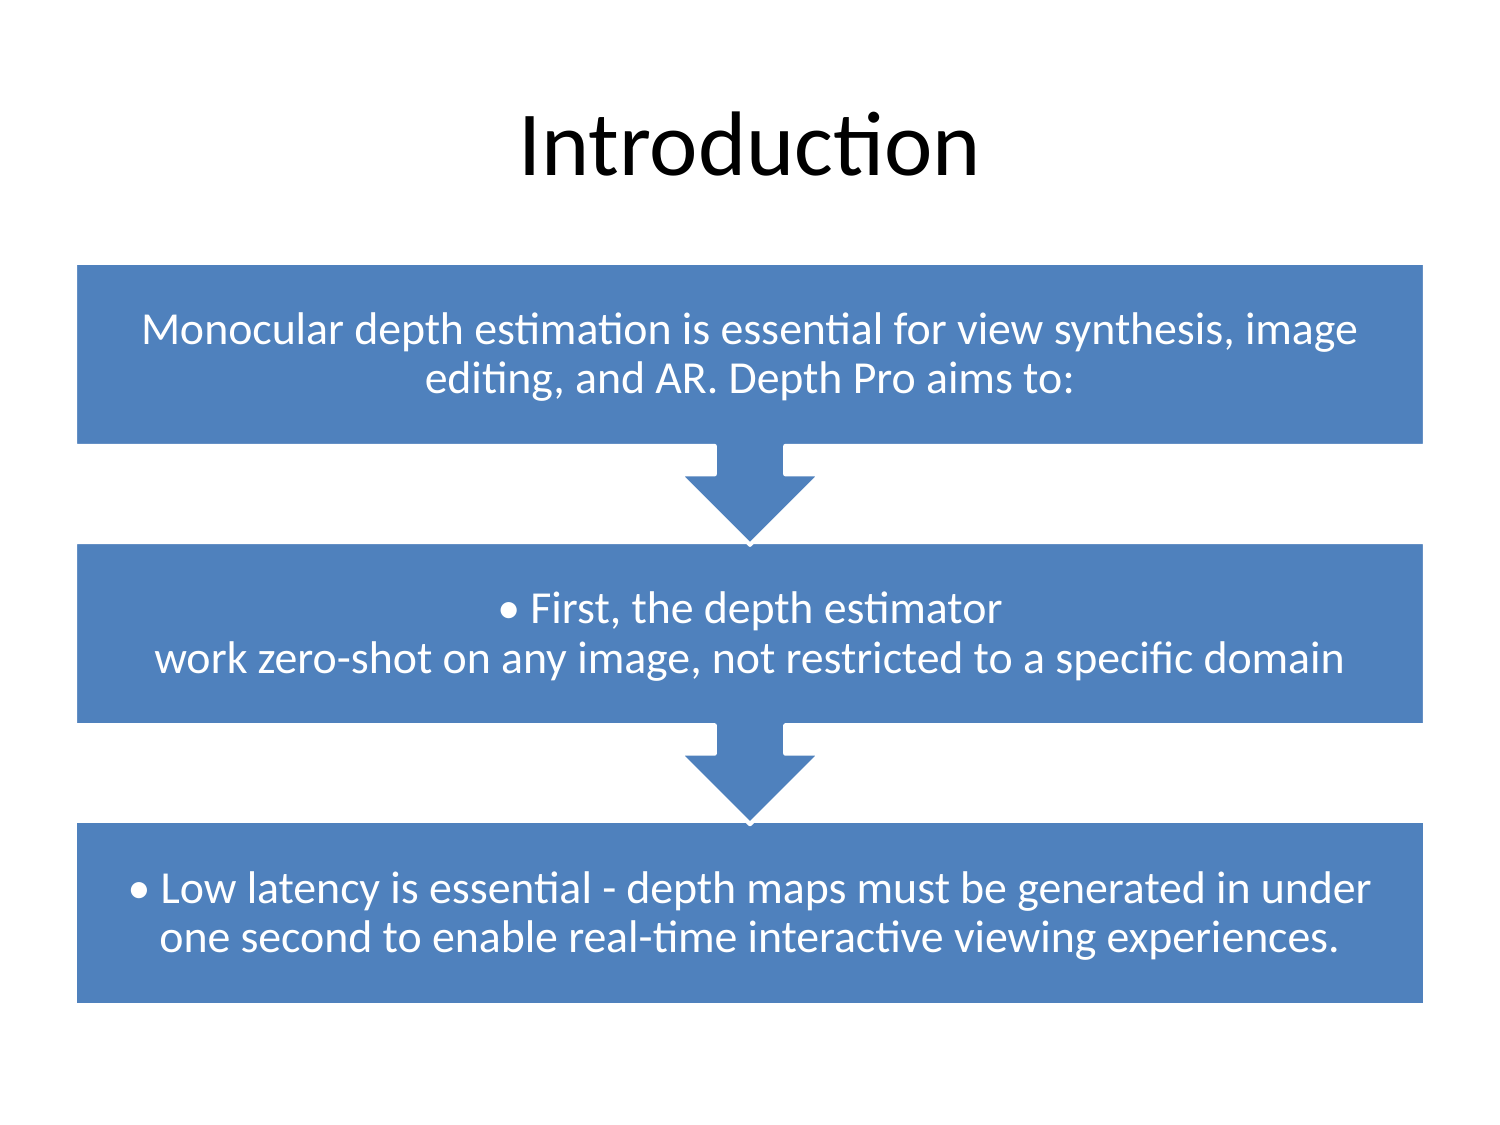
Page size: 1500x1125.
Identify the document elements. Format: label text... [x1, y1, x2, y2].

title Introduction [75, 45, 1425, 233]
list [74, 262, 1426, 1006]
